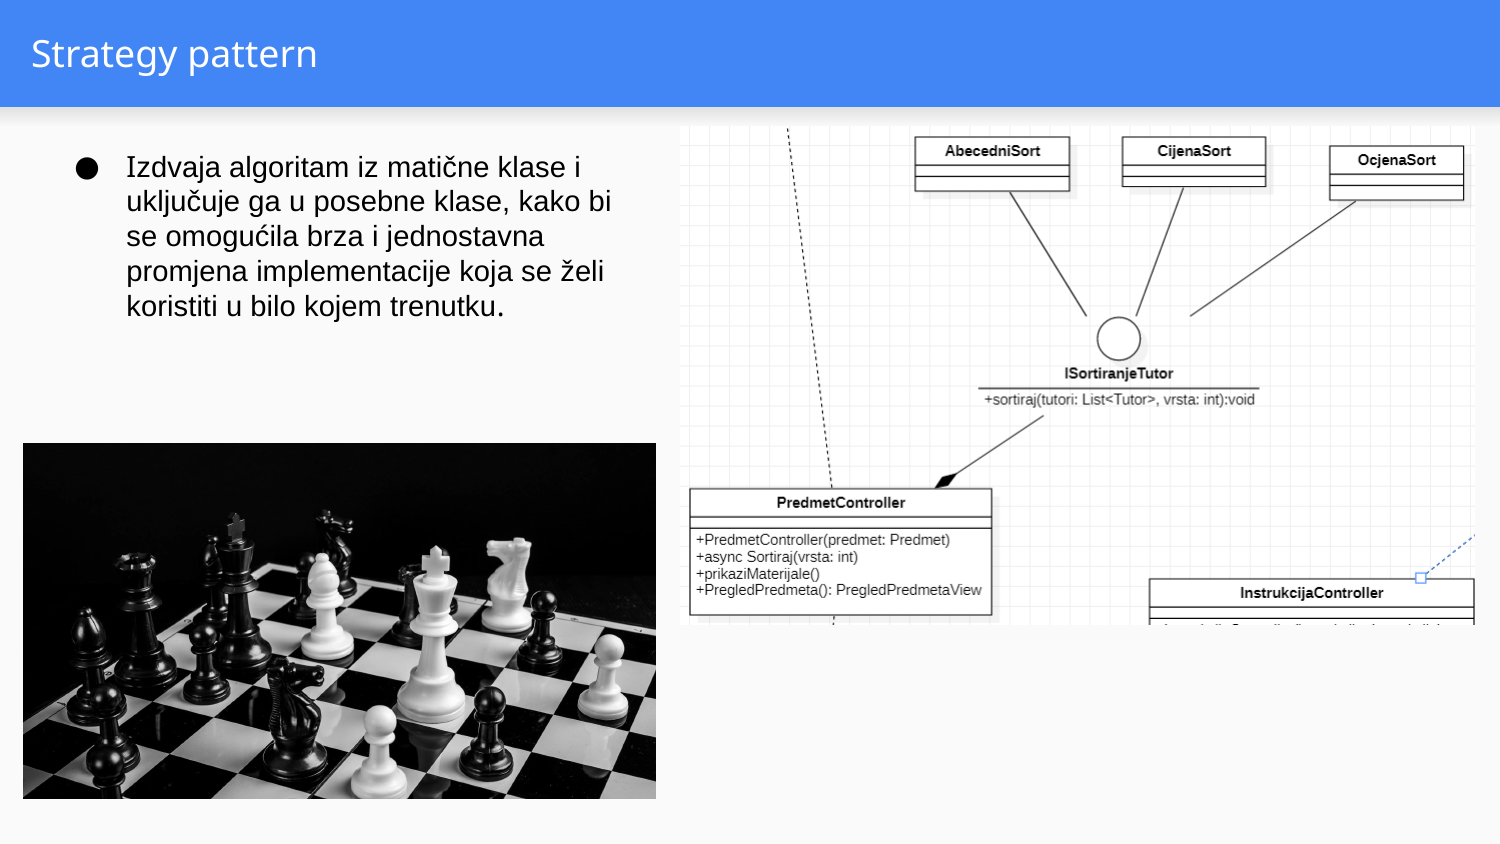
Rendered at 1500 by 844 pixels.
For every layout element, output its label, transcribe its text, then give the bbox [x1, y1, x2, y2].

picture [680, 126, 1476, 625]
text_box Izdvaja algoritam iz matične klase i uključuje ga u posebne klase, kako bi se omogućila brza i jednostavna promjena implementacije koja se želi koristiti u bilo kojem trenutku. [36, 132, 640, 338]
picture [23, 443, 656, 800]
title Strategy pattern [16, 2, 1464, 102]
